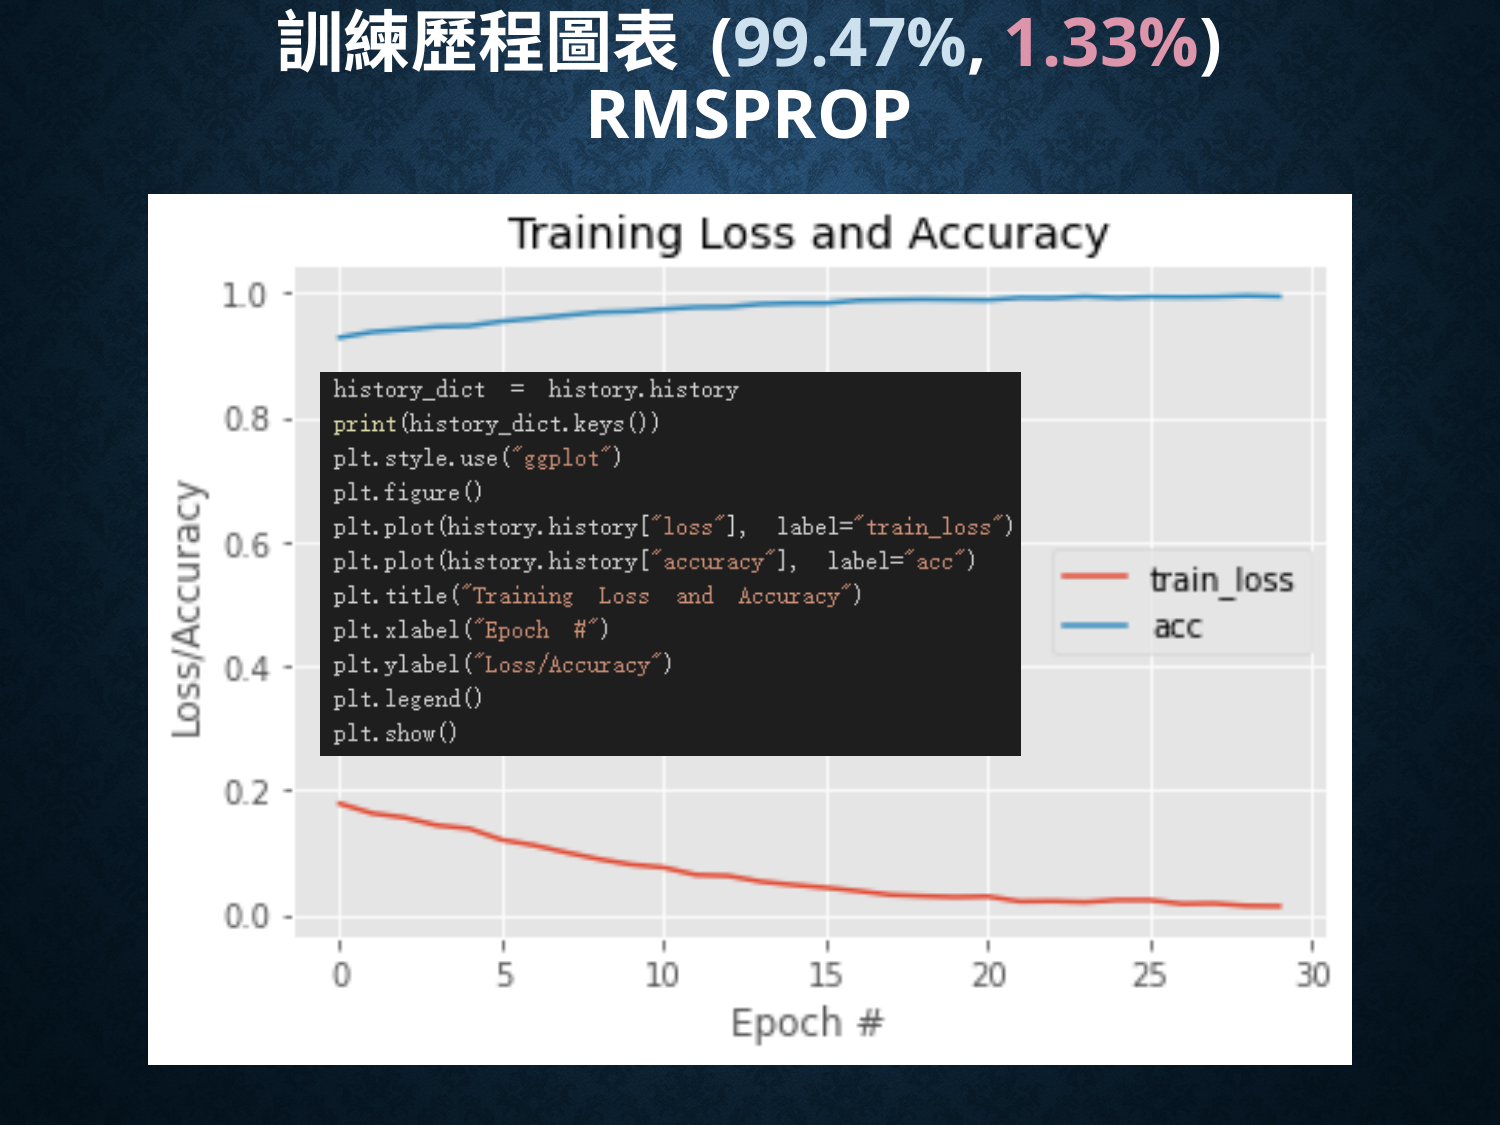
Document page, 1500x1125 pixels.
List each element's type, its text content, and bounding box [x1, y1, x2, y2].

picture [147, 193, 1352, 1065]
title 訓練歷程圖表 (99.47%, 1.33%) RMSprop [112, 0, 1387, 162]
